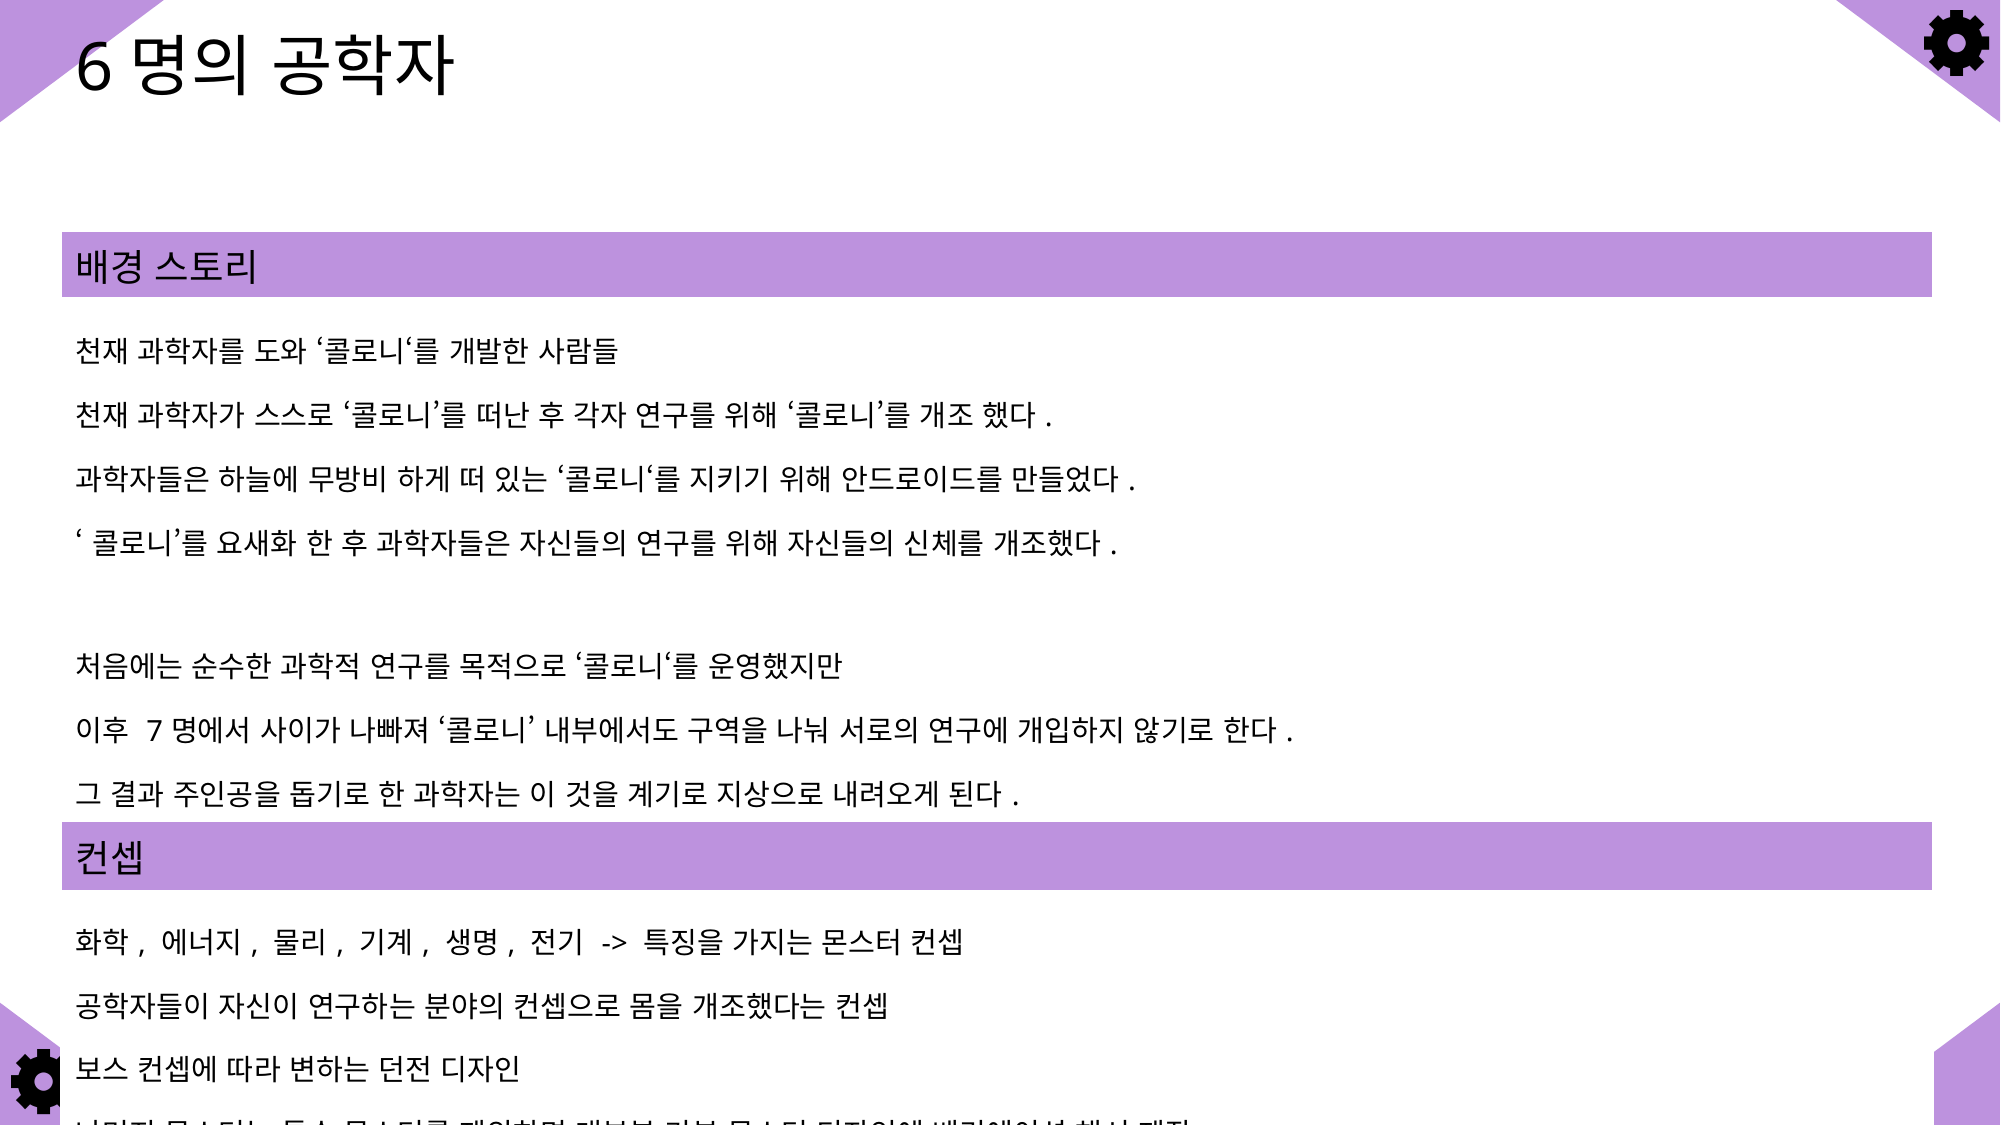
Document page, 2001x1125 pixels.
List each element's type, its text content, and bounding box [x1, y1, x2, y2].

table_header 배경 스토리 [62, 232, 1932, 297]
table_cell 화학, 에너지, 물리, 기계, 생명, 전기 -> 특징을 가지는 몬스터 컨셉 공학자들이 자신이 연구하는 분야의 컨셉으로 몸을 개조했다는 컨셉 보스 컨셉에 따라 변하는 던전 디자인 나머지 몬스터는 특수 몬스터를 제외하면 대부분 기본 몬스터 디자인에 베리에이션 해서 제작 [62, 891, 1932, 1125]
table_cell 천재 과학자를 도와 ‘콜로니‘를 개발한 사람들 천재 과학자가 스스로 ‘콜로니’를 떠난 후 각자 연구를 위해 ‘콜로니’를 개조 했다. 과학자들은 하늘에 무방비 하게 떠 있는 ‘콜로니‘를 지키기 위해 안드로이드를 만들었다. ‘콜로니’를 요새화 한 후 과학자들은 자신들의 연구를 위해 자신들의 신체를 개조했다. 처음에는 순수한 과학적 연구를 목적으로 ‘콜로니‘를 운영했지만 이후 7명에서 사이가 나빠져 ‘콜로니’ 내부에서도 구역을 나눠 서로의 연구에 개입하지 않기로 한다. 그 결과 주인공을 돕기로 한 과학자는 이 것을 계기로 지상으로 내려오게 된다. [62, 303, 1932, 820]
table_cell 컨셉 [62, 822, 1932, 890]
picture [0, 1038, 60, 1125]
picture [1913, 0, 2000, 87]
title 6명의 공학자 [60, 25, 1786, 145]
